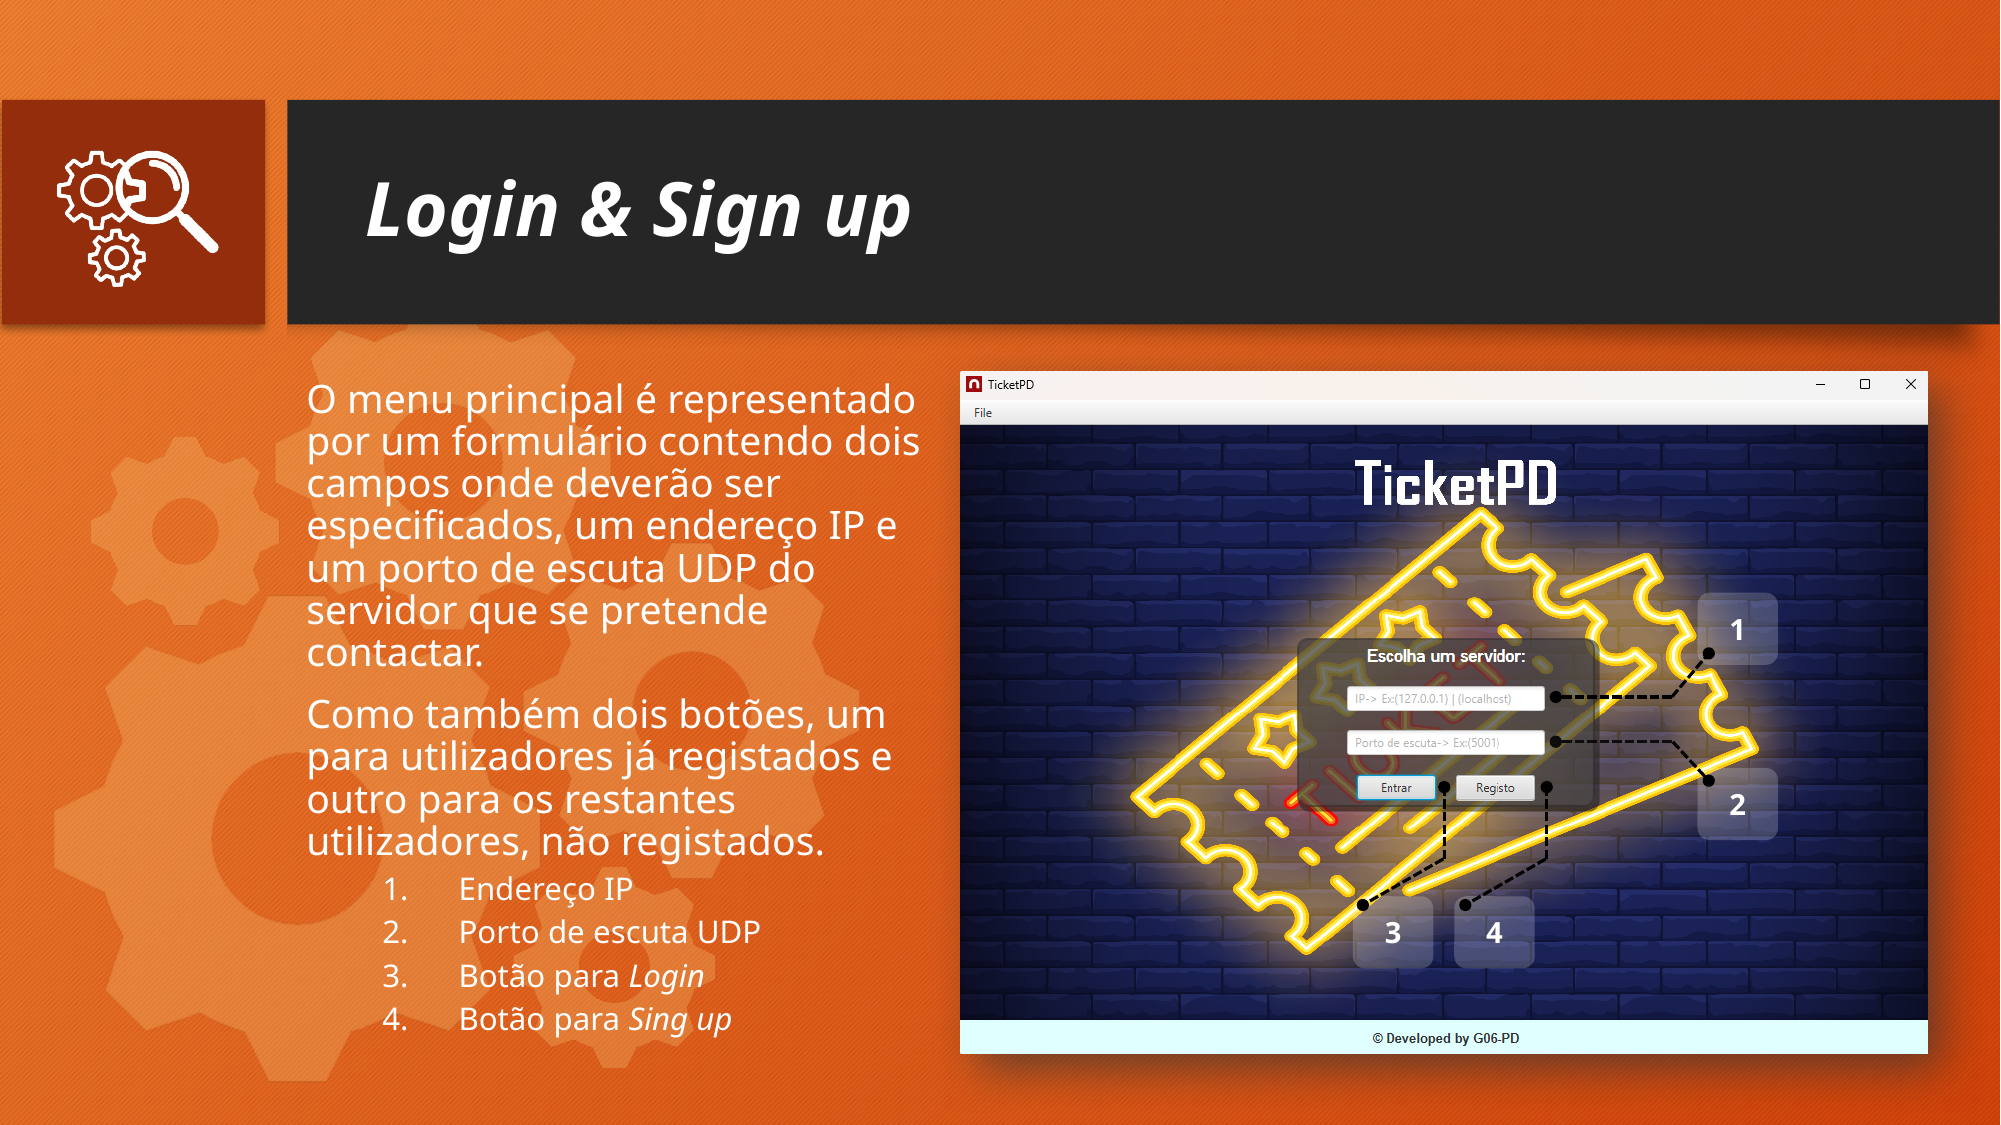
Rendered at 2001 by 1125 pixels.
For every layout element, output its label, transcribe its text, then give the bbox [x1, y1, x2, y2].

title Login & Sign up [350, 123, 1928, 301]
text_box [1362, 858, 1444, 906]
picture [11, 100, 2000, 1109]
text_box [1671, 653, 1709, 698]
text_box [1672, 741, 1709, 781]
list O menu principal é representado por um formulário contendo dois campos onde deverão ser especificados, um endereço IP e um porto de escuta UDP do servidor que se pretende contactar. Como também dois botões, um para utilizadores já registados e outro para os restantes utilizadores, não registados. Endereço IP Porto de escuta UDP Botão para Login Botão para Sing up [291, 371, 951, 1054]
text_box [1465, 858, 1546, 906]
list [960, 371, 1928, 1054]
